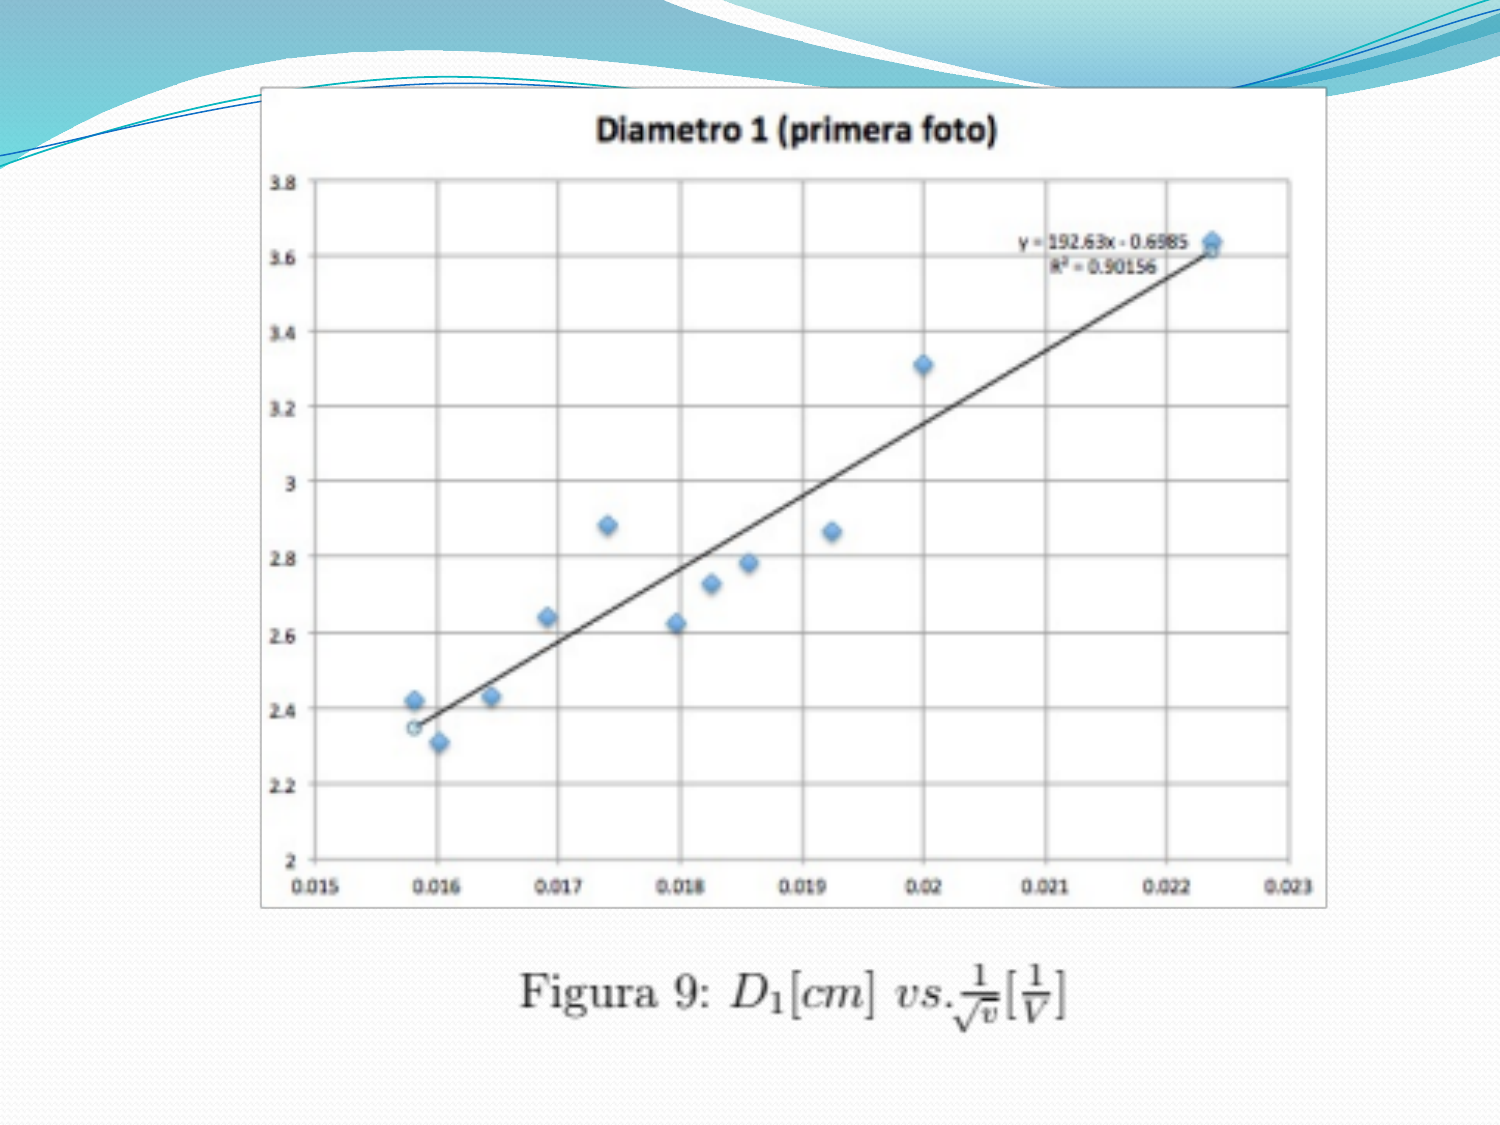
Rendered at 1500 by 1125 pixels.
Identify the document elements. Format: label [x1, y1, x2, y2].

picture [147, 42, 1365, 1050]
